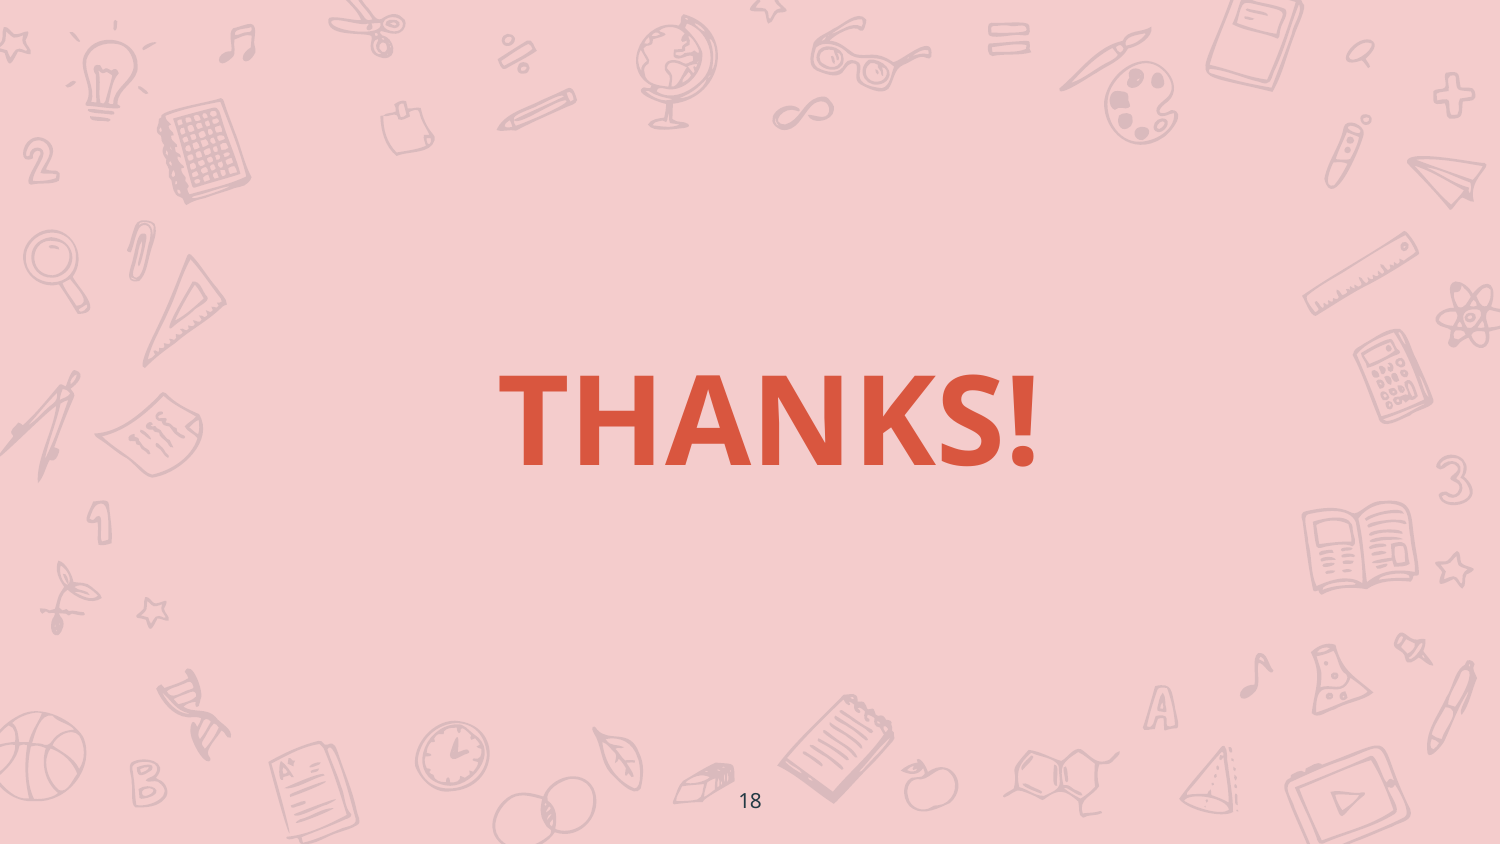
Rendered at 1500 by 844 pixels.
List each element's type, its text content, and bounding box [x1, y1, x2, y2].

slide_number ‹#› [705, 779, 795, 825]
title THANKS! [228, 351, 1311, 493]
